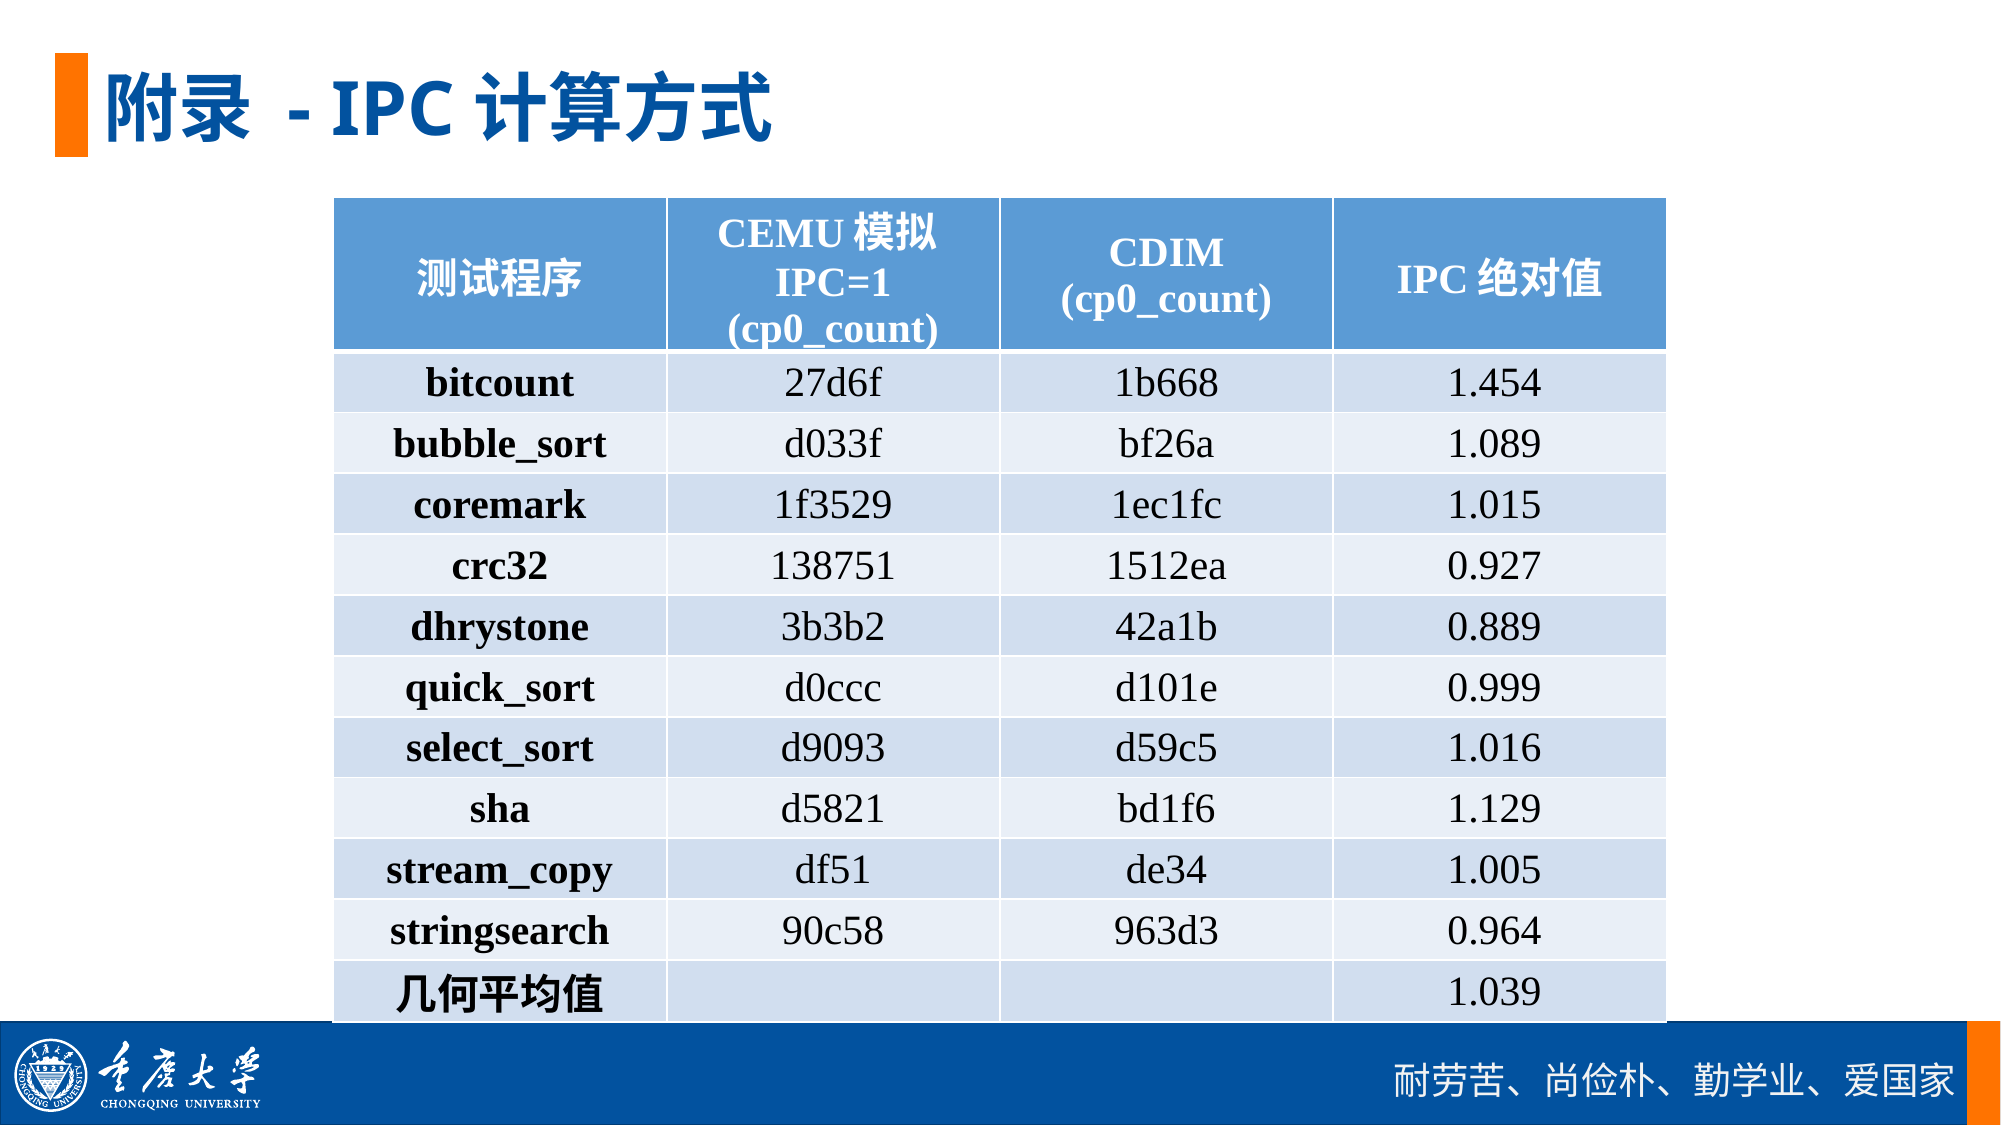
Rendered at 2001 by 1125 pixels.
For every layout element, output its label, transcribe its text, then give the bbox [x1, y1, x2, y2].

table_cell [668, 961, 999, 1021]
table_cell 138751 [668, 535, 999, 594]
table_cell 1.129 [1334, 778, 1666, 837]
table_header CDIM (cp0_count) [1001, 198, 1332, 349]
table_cell df51 [668, 839, 999, 898]
table_header CEMU模拟IPC=1 (cp0_count) [668, 198, 999, 349]
table_cell 0.889 [1334, 596, 1666, 655]
table_cell sha [334, 778, 666, 837]
table_cell 1f3529 [668, 474, 999, 533]
table_cell 0.964 [1334, 900, 1666, 959]
table_cell 963d3 [1001, 900, 1332, 959]
table_cell 几何平均值 [334, 961, 666, 1021]
table_cell d9093 [668, 718, 999, 777]
table_cell stream_copy [334, 839, 666, 898]
table_cell coremark [334, 474, 666, 533]
table_cell 90c58 [668, 900, 999, 959]
table_cell 1.015 [1334, 474, 1666, 533]
table_cell 42a1b [1001, 596, 1332, 655]
table_cell 27d6f [668, 354, 999, 412]
table_cell 1ec1fc [1001, 474, 1332, 533]
table_cell bd1f6 [1001, 778, 1332, 837]
table_cell 1.039 [1334, 961, 1666, 1021]
table_cell 1b668 [1001, 354, 1332, 412]
table_header IPC绝对值 [1334, 198, 1666, 349]
table_cell 1512ea [1001, 535, 1332, 594]
table_cell 1.016 [1334, 718, 1666, 777]
table_cell stringsearch [334, 900, 666, 959]
table_cell 1.089 [1334, 413, 1666, 472]
table_cell d101e [1001, 657, 1332, 716]
table_cell crc32 [334, 535, 666, 594]
table_cell [1001, 961, 1332, 1021]
list 附录 - IPC计算方式 [88, 53, 1322, 157]
table_cell dhrystone [334, 596, 666, 655]
table_cell d5821 [668, 778, 999, 837]
table_cell bitcount [334, 354, 666, 412]
table_cell 0.999 [1334, 657, 1666, 716]
table_cell select_sort [334, 718, 666, 777]
table_header 测试程序 [334, 198, 666, 349]
table_cell quick_sort [334, 657, 666, 716]
table_cell 1.005 [1334, 839, 1666, 898]
table_cell 3b3b2 [668, 596, 999, 655]
table_cell de34 [1001, 839, 1332, 898]
table_cell bf26a [1001, 413, 1332, 472]
table_cell d59c5 [1001, 718, 1332, 777]
table_cell 1.454 [1334, 354, 1666, 412]
table_cell d0ccc [668, 657, 999, 716]
table_cell 0.927 [1334, 535, 1666, 594]
table_cell d033f [668, 413, 999, 472]
table_cell bubble_sort [334, 413, 666, 472]
